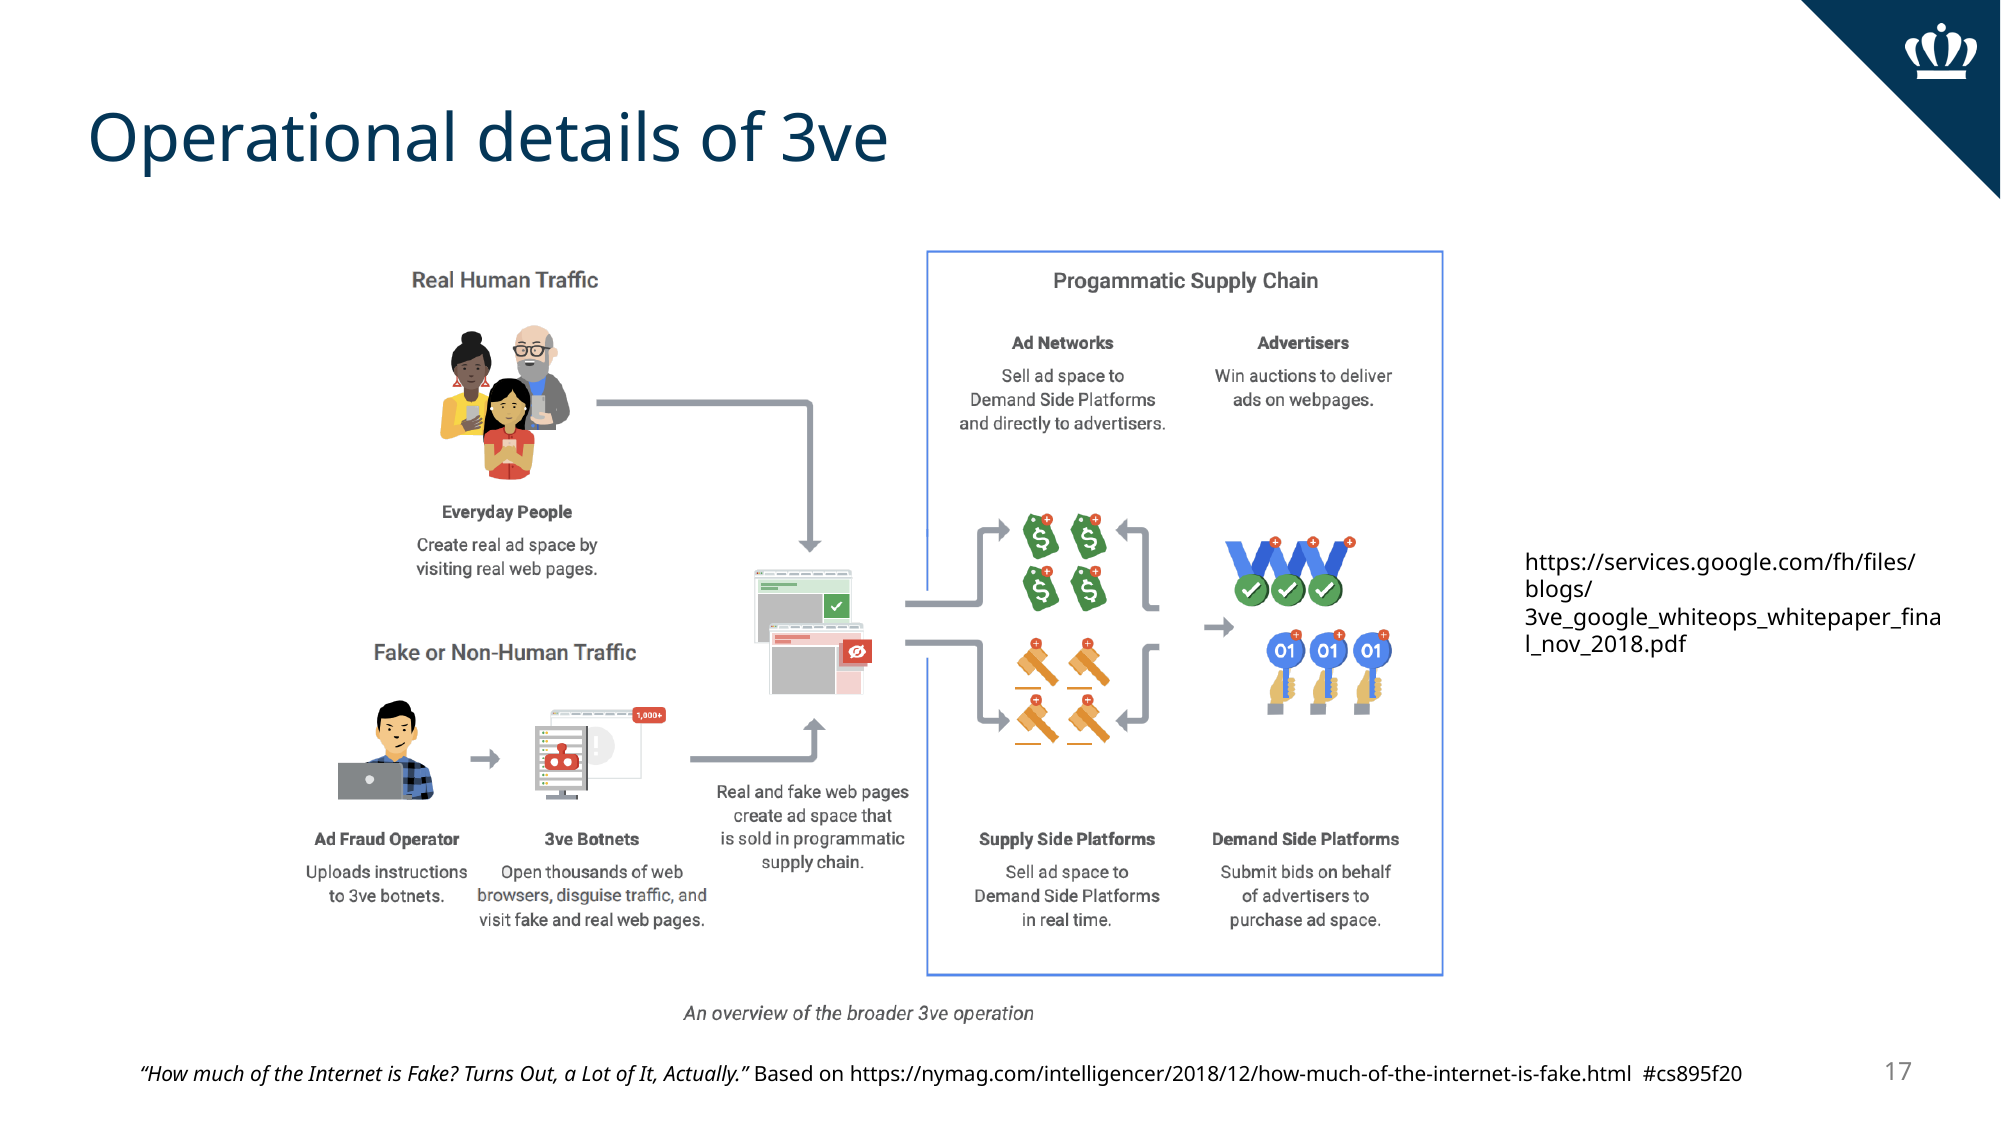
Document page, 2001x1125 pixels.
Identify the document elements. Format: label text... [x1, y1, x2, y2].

text_box “How much of the Internet is Fake? Turns Out, a Lot of It, Actually.” Based on https://nymag.com/intelligencer/2018/12/how-much-of-the-internet-is-fake.html #cs895f20 [0, 1045, 1883, 1106]
picture [252, 219, 1485, 1046]
picture [1905, 23, 1977, 79]
slide_number ‹#› [1490, 1042, 1928, 1103]
text_box https://services.google.com/fh/files/blogs/3ve_google_whiteops_whitepaper_final_nov_2018.pdf [1509, 532, 1960, 643]
title Operational details of 3ve [72, 59, 1928, 220]
